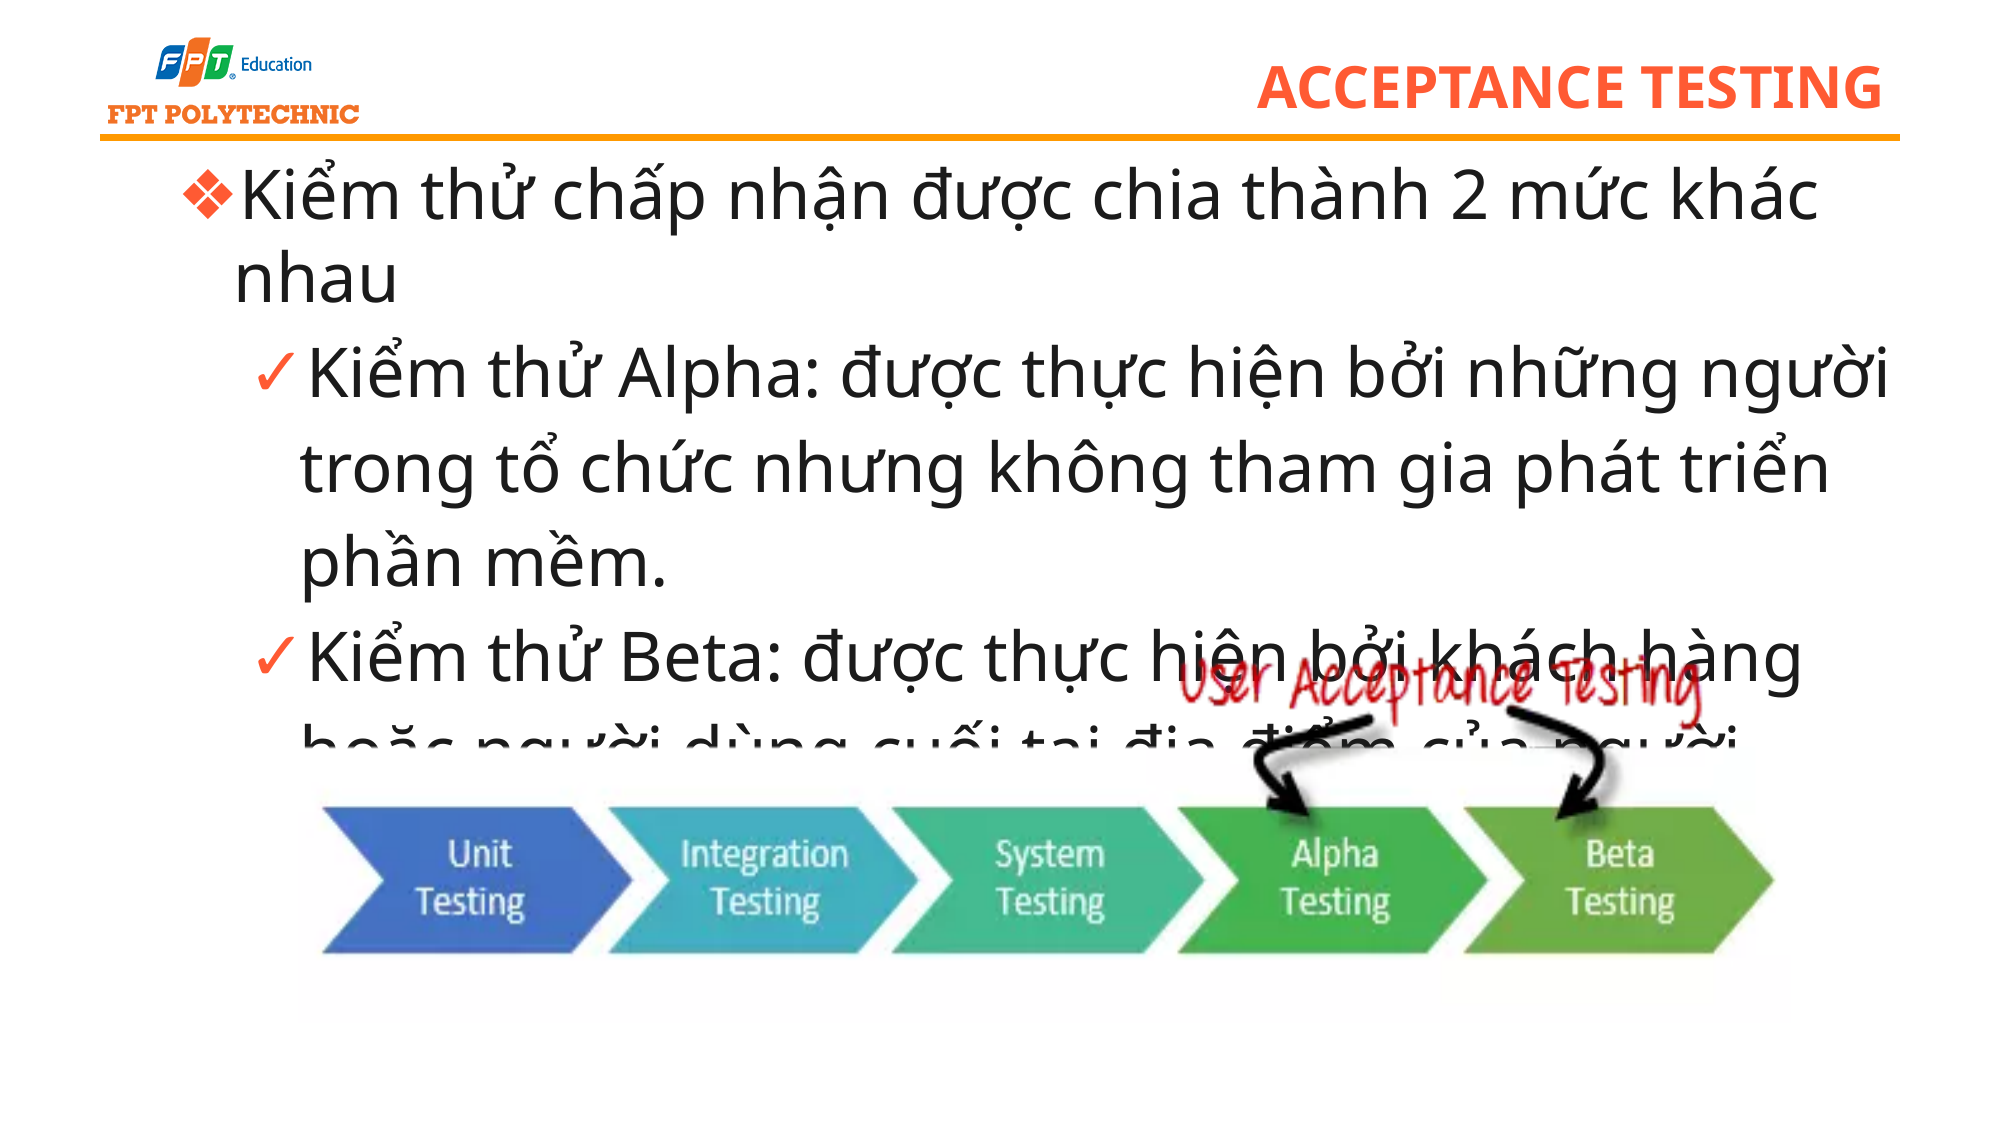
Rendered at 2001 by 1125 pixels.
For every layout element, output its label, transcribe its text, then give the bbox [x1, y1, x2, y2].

picture [298, 623, 1791, 1023]
picture [99, 135, 367, 143]
picture [99, 25, 367, 134]
title acceptance testing [366, 45, 1900, 125]
text_box Kiểm thử chấp nhận được chia thành 2 mức khác nhau Kiểm thử Alpha: được thực hiện bởi những người trong tổ chức nhưng không tham gia phát triển phần mềm. Kiểm thử Beta: được thực hiện bởi khách hàng hoặc người dùng cuối tại địa điểm của người dùng cuối. [97, 143, 1926, 1079]
